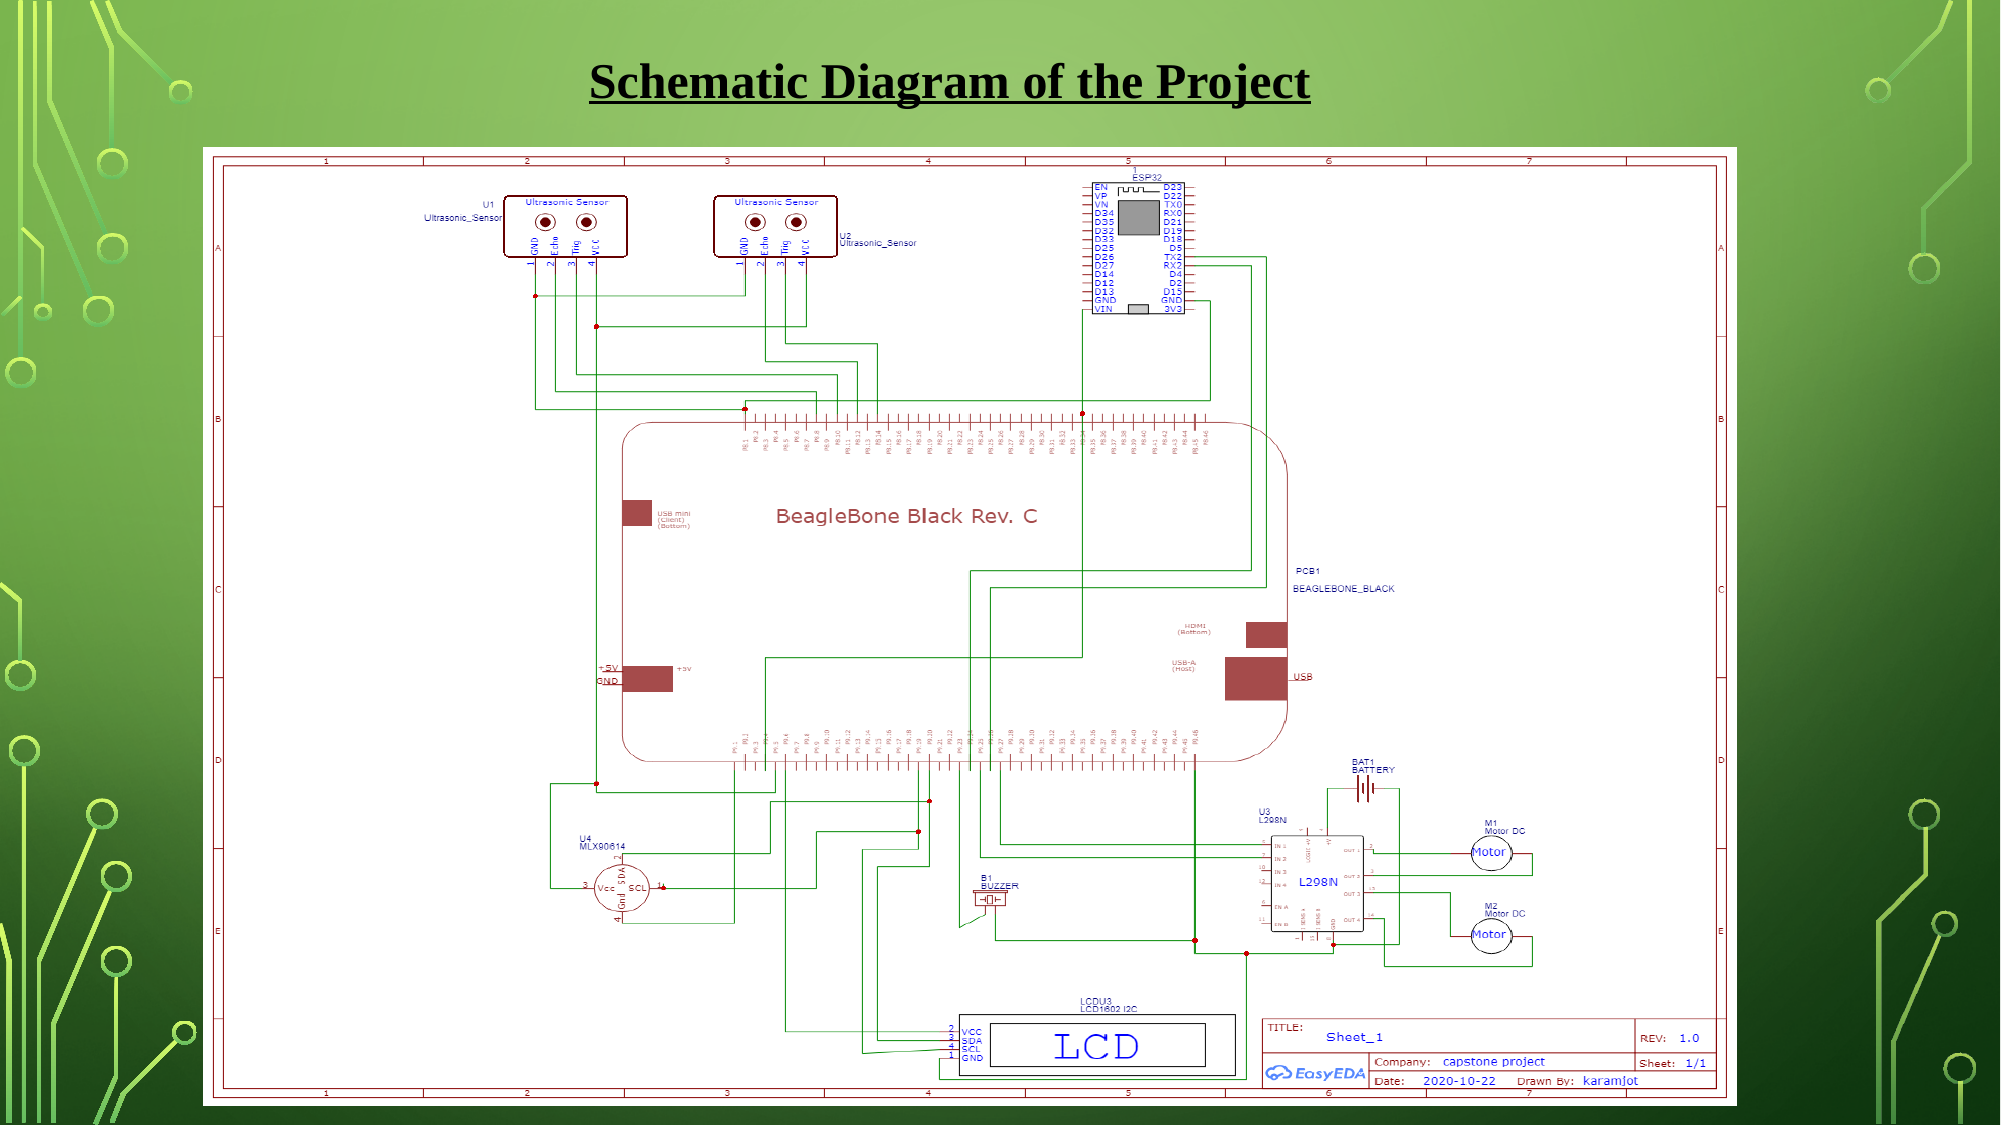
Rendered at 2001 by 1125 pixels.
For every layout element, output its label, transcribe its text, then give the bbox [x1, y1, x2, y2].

picture [203, 147, 1737, 1106]
text_box Schematic Diagram of the Project [574, 40, 1366, 116]
